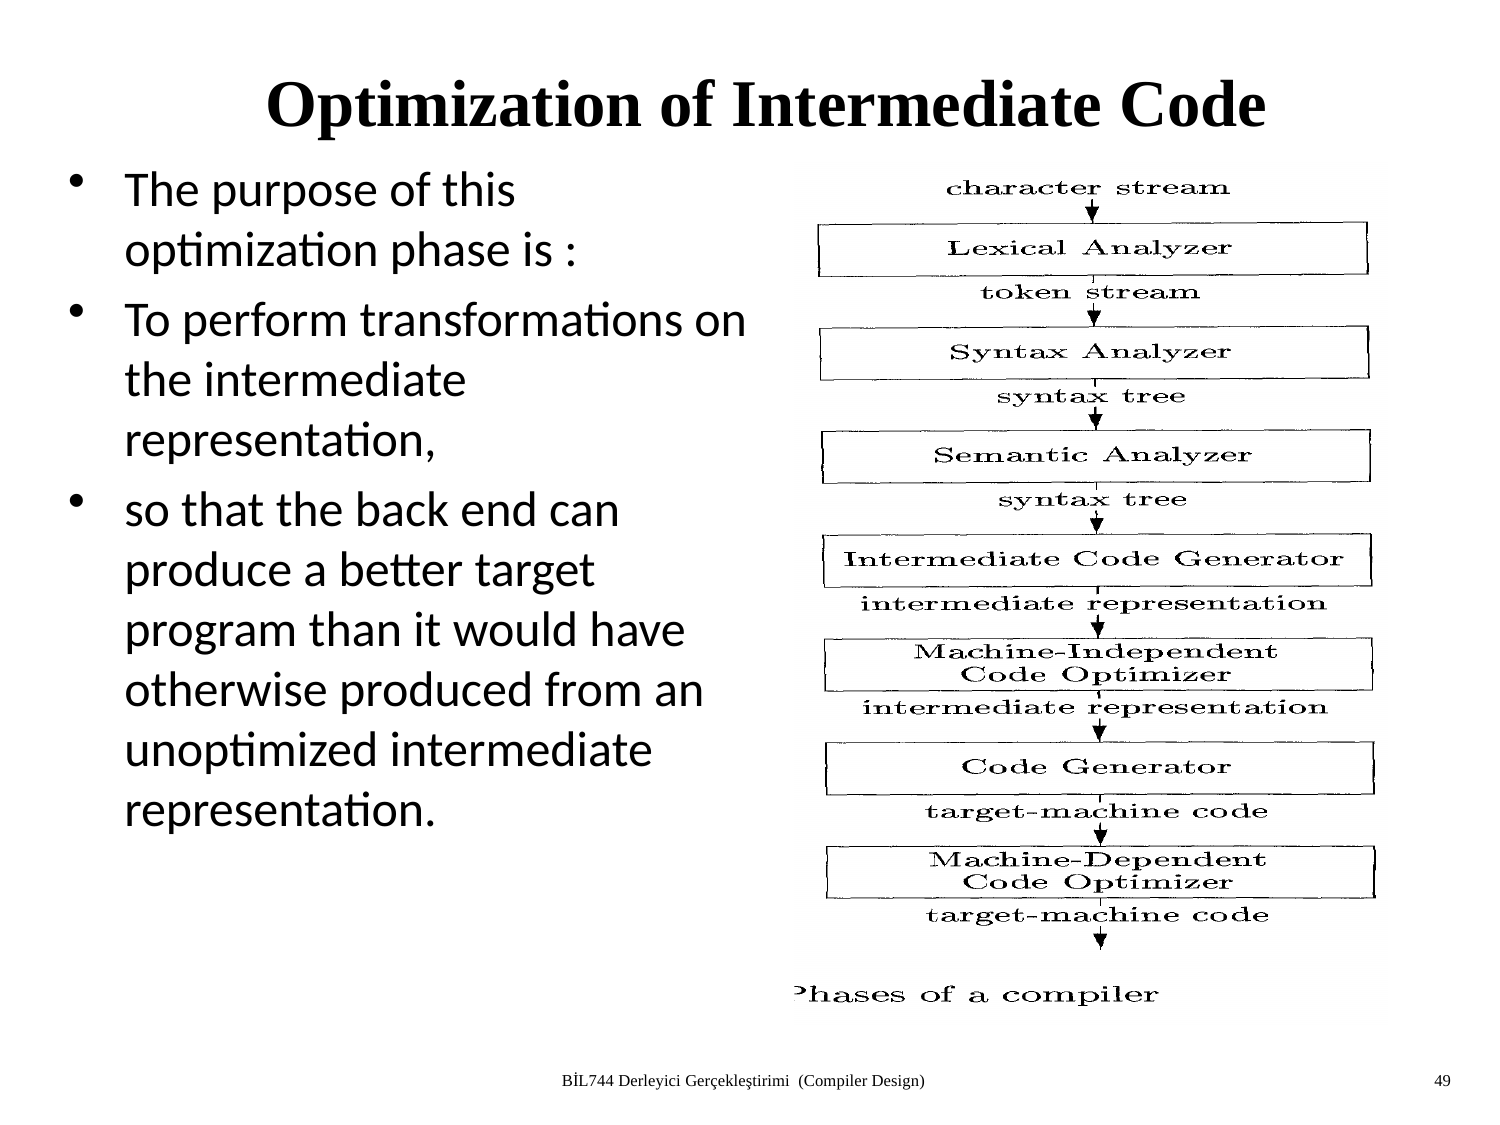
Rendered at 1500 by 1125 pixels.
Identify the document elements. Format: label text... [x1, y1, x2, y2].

picture [794, 160, 1389, 1025]
list The purpose of this optimization phase is : To perform transformations on the intermediate representation, so that the back end can produce a better target program than it would have otherwise produced from an unoptimized intermediate representation. [53, 149, 774, 987]
title Optimization of Intermediate Code [57, 24, 1477, 175]
footer BİL744 Derleyici Gerçekleştirimi (Compiler Design) [462, 1062, 1025, 1100]
slide_number 49 [1153, 1062, 1467, 1100]
